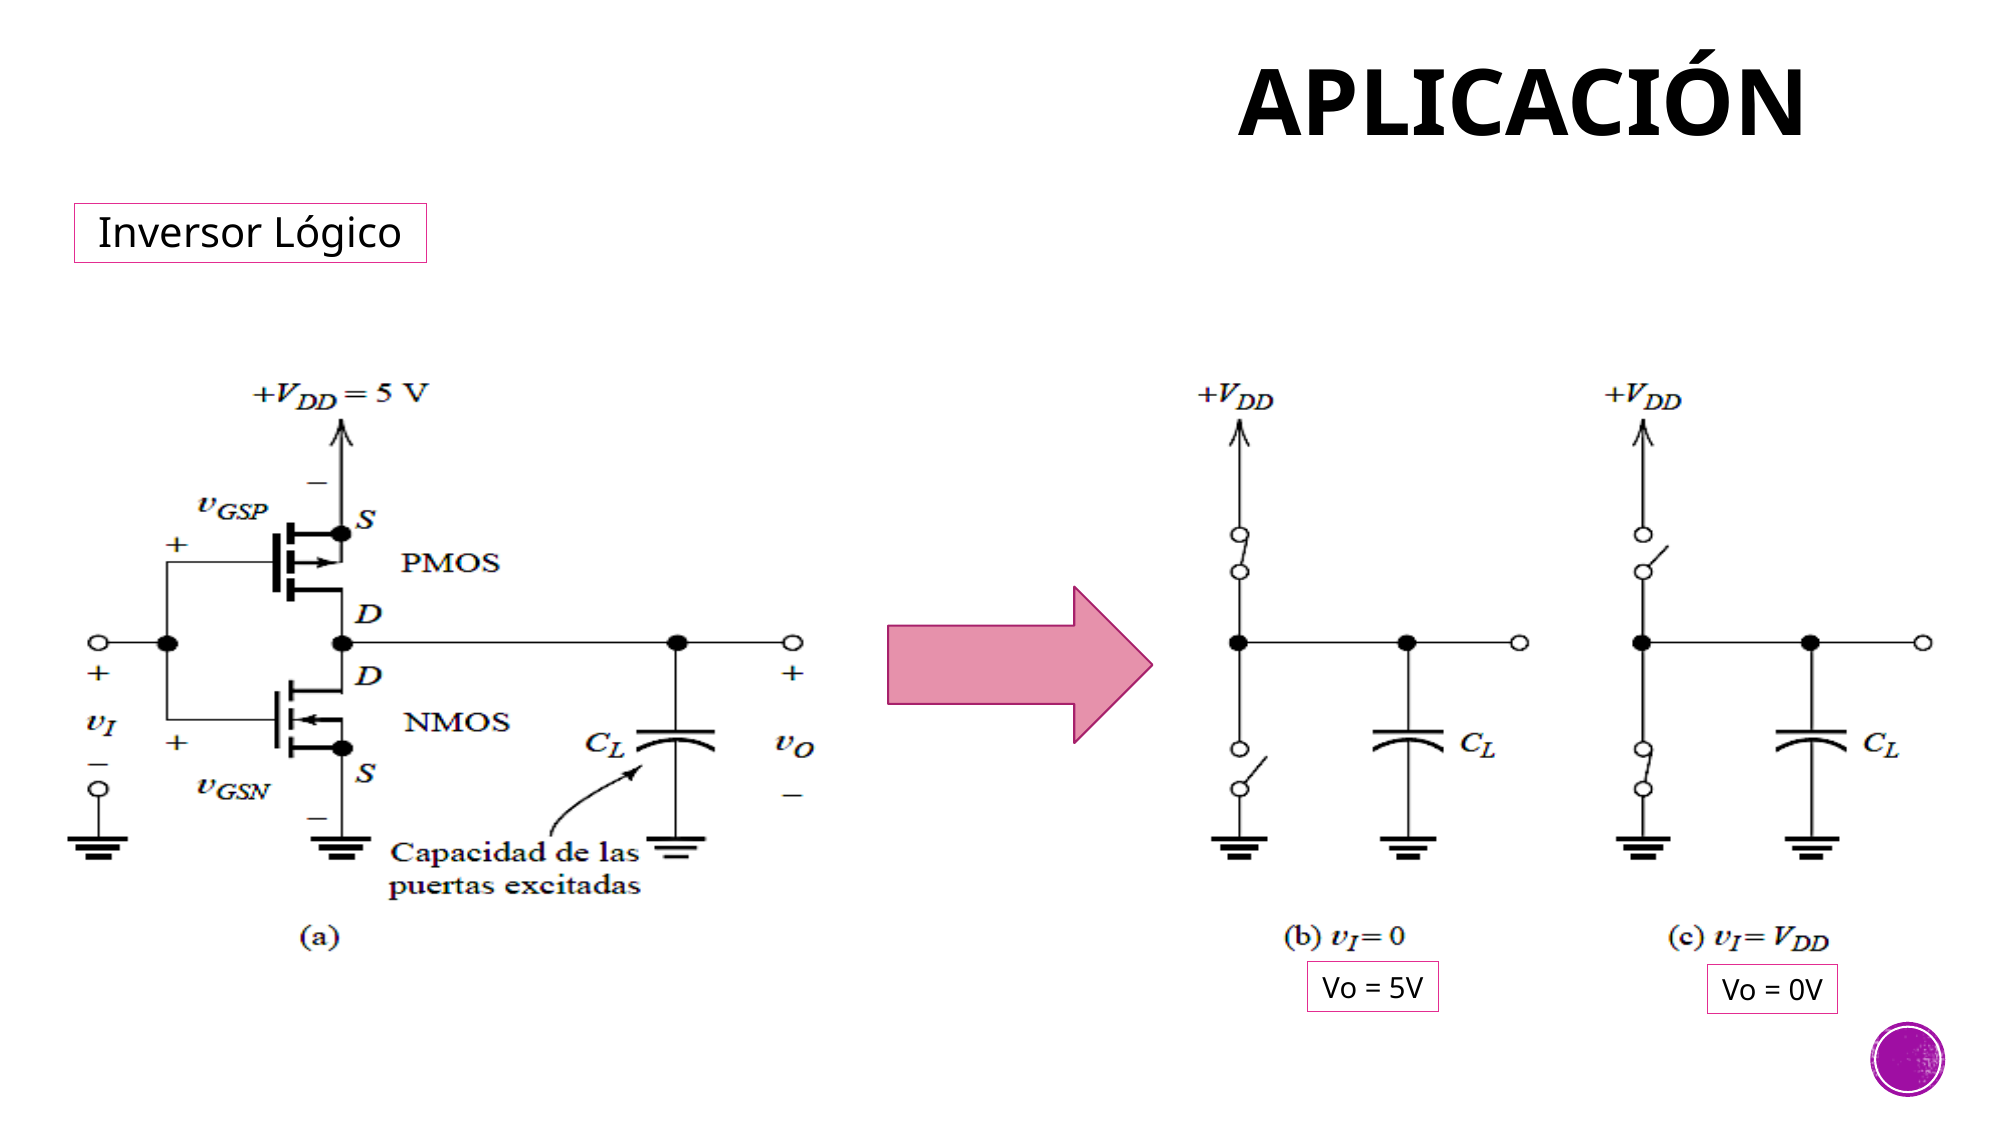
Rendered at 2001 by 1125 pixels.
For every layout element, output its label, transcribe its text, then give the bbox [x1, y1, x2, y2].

list Inversor Lógico [74, 203, 427, 263]
title APLICACIÓN [174, 48, 1825, 163]
text_box Vo = 5V [1307, 965, 1439, 1012]
picture [56, 365, 862, 965]
text_box Vo = 0V [1707, 965, 1838, 1014]
text_box [887, 585, 1154, 744]
picture [1178, 365, 1944, 965]
